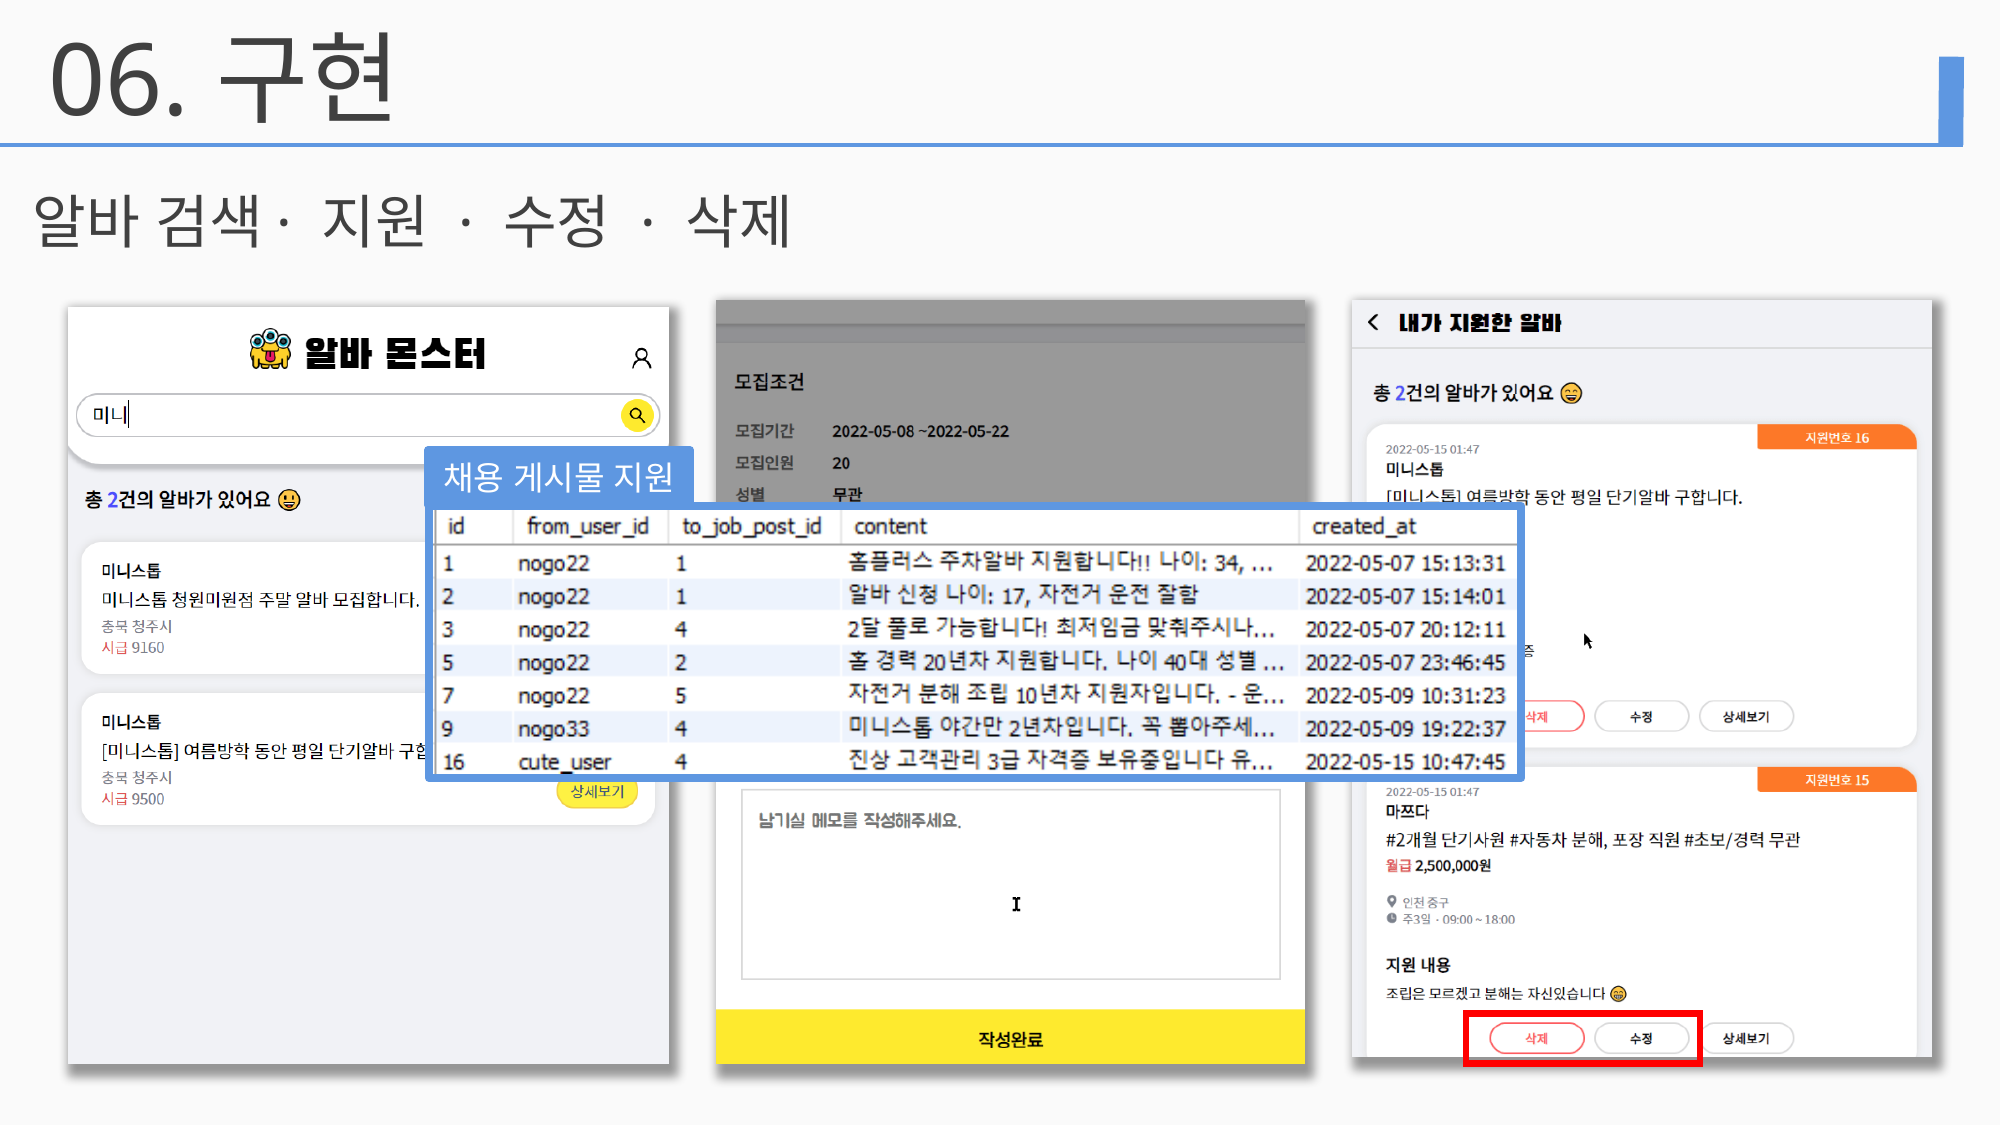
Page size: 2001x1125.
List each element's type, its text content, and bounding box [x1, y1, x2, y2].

picture [716, 300, 1305, 450]
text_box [1352, 300, 1932, 1064]
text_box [428, 450, 1518, 774]
picture [716, 774, 1305, 1064]
picture [68, 307, 669, 1064]
text_box 06. [33, 8, 201, 143]
text_box 알바 검색· 지원 · 수정 · 삭제 [17, 178, 808, 263]
text_box 구현 [201, 8, 415, 144]
